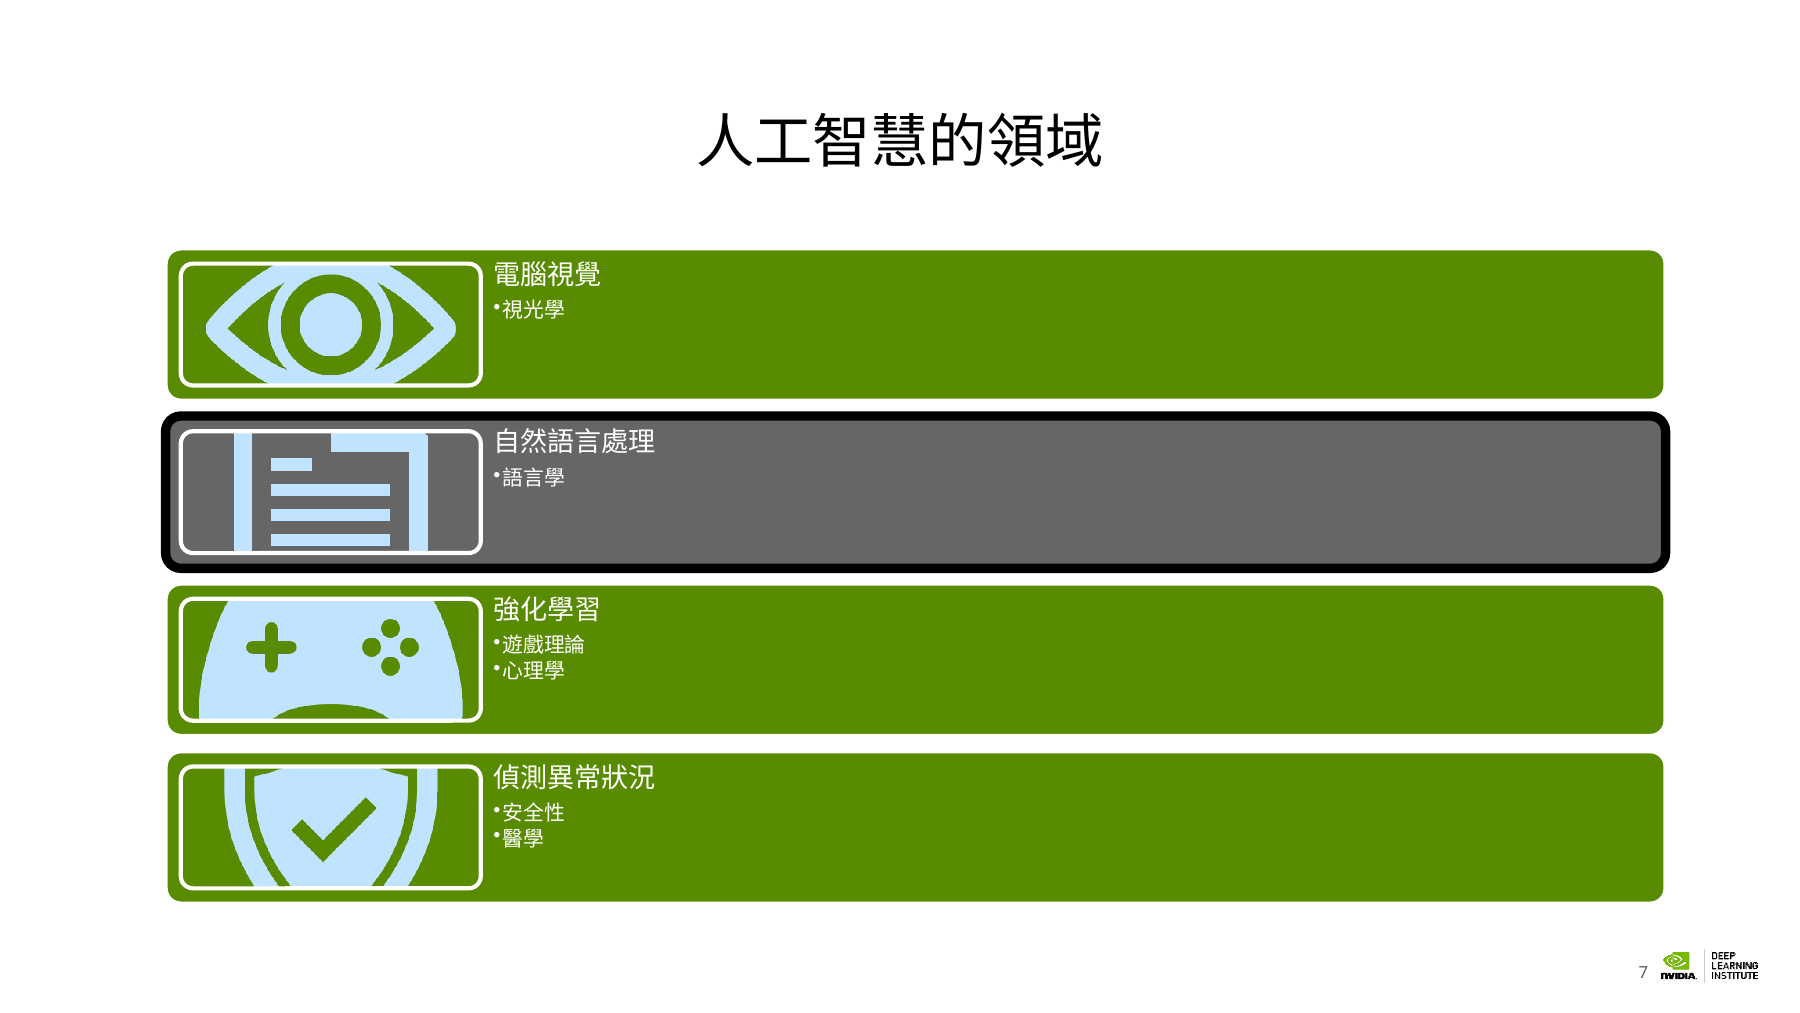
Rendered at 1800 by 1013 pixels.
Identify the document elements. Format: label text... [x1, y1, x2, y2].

picture [1705, 949, 1758, 983]
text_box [165, 248, 1666, 905]
picture [1661, 949, 1704, 983]
title 人工智慧的領域 [81, 85, 1719, 183]
